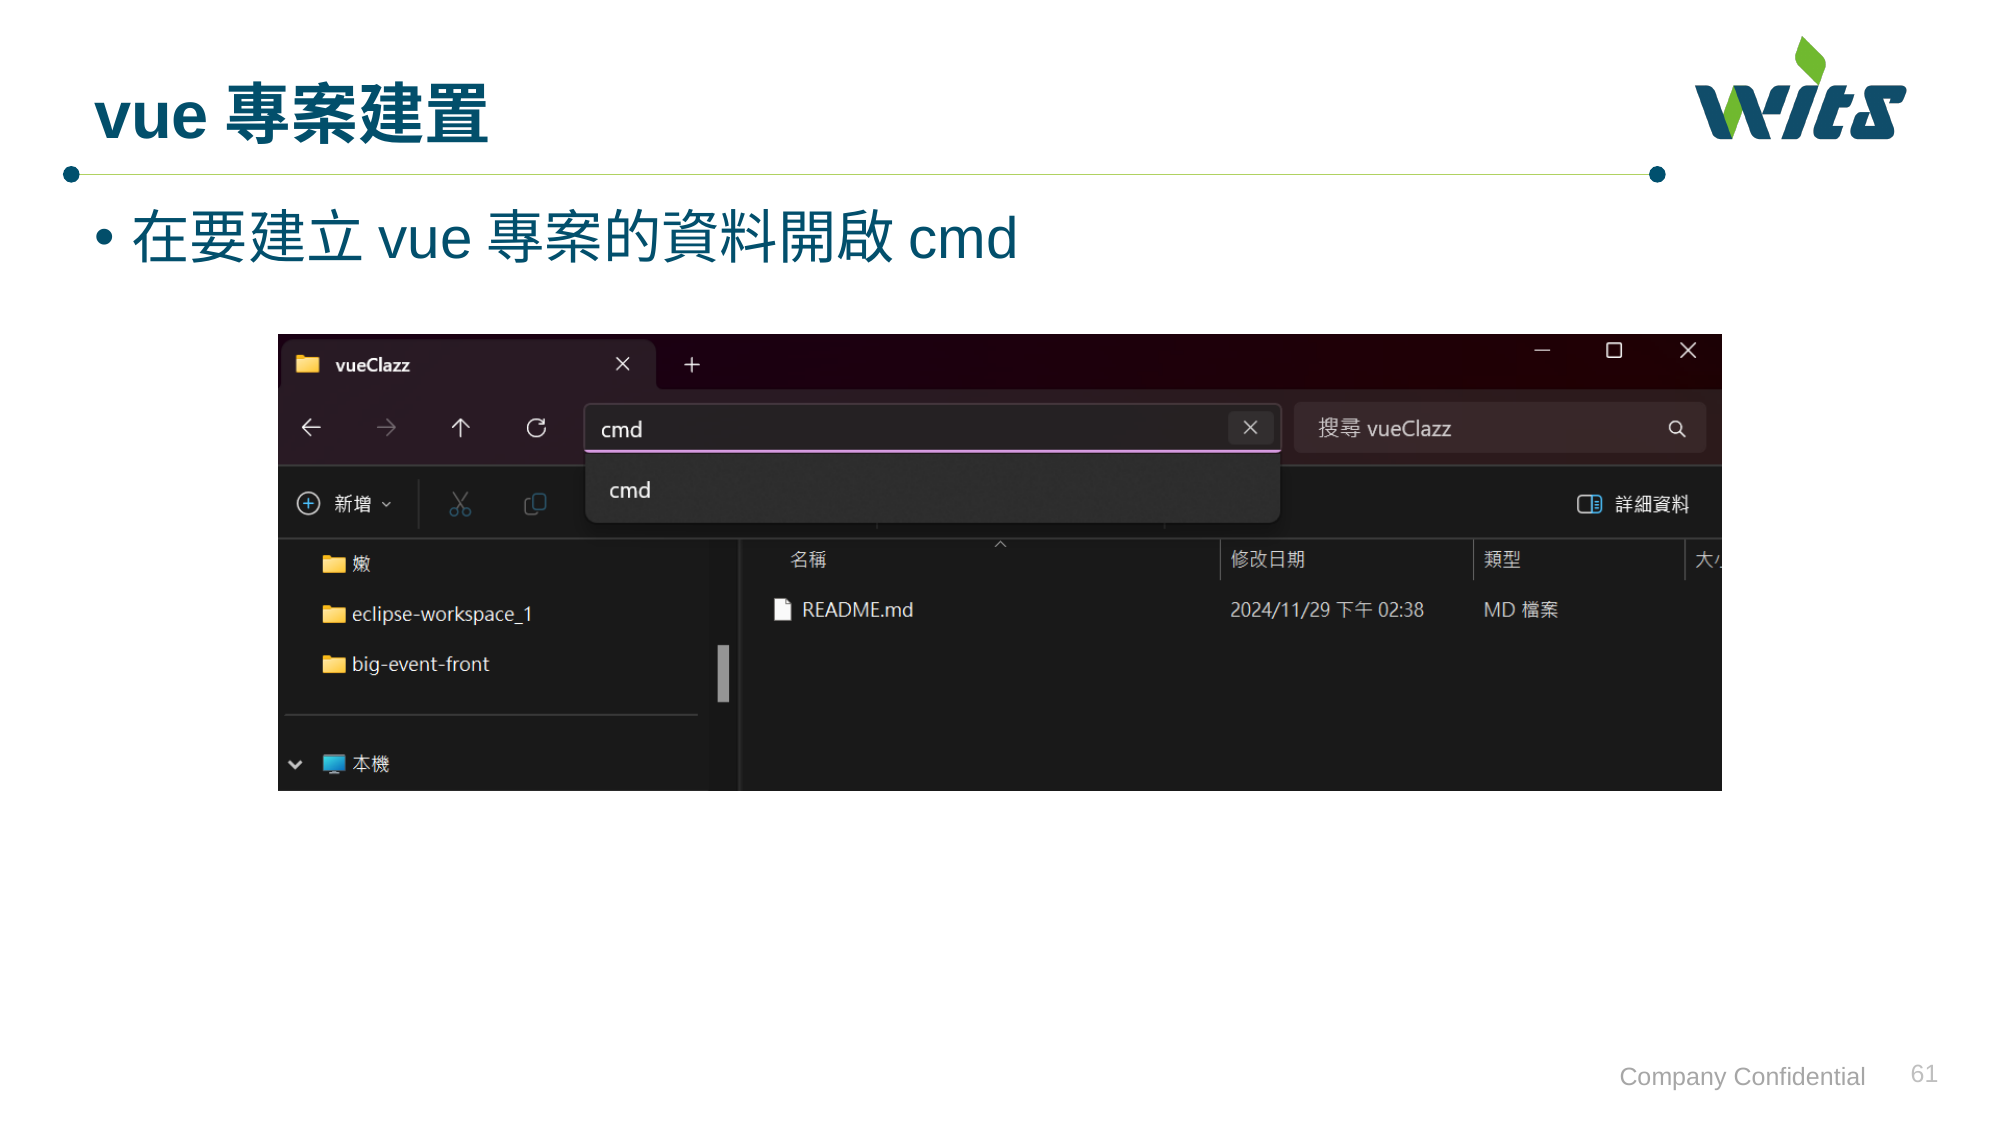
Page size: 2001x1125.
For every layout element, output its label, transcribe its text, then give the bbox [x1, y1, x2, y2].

picture [278, 334, 1722, 791]
list 在要建立vue專案的資料開啟cmd [79, 200, 1863, 1014]
picture [1616, 0, 1983, 208]
slide_number 61 [1503, 1042, 1954, 1103]
title vue專案建置 [79, 49, 1657, 161]
